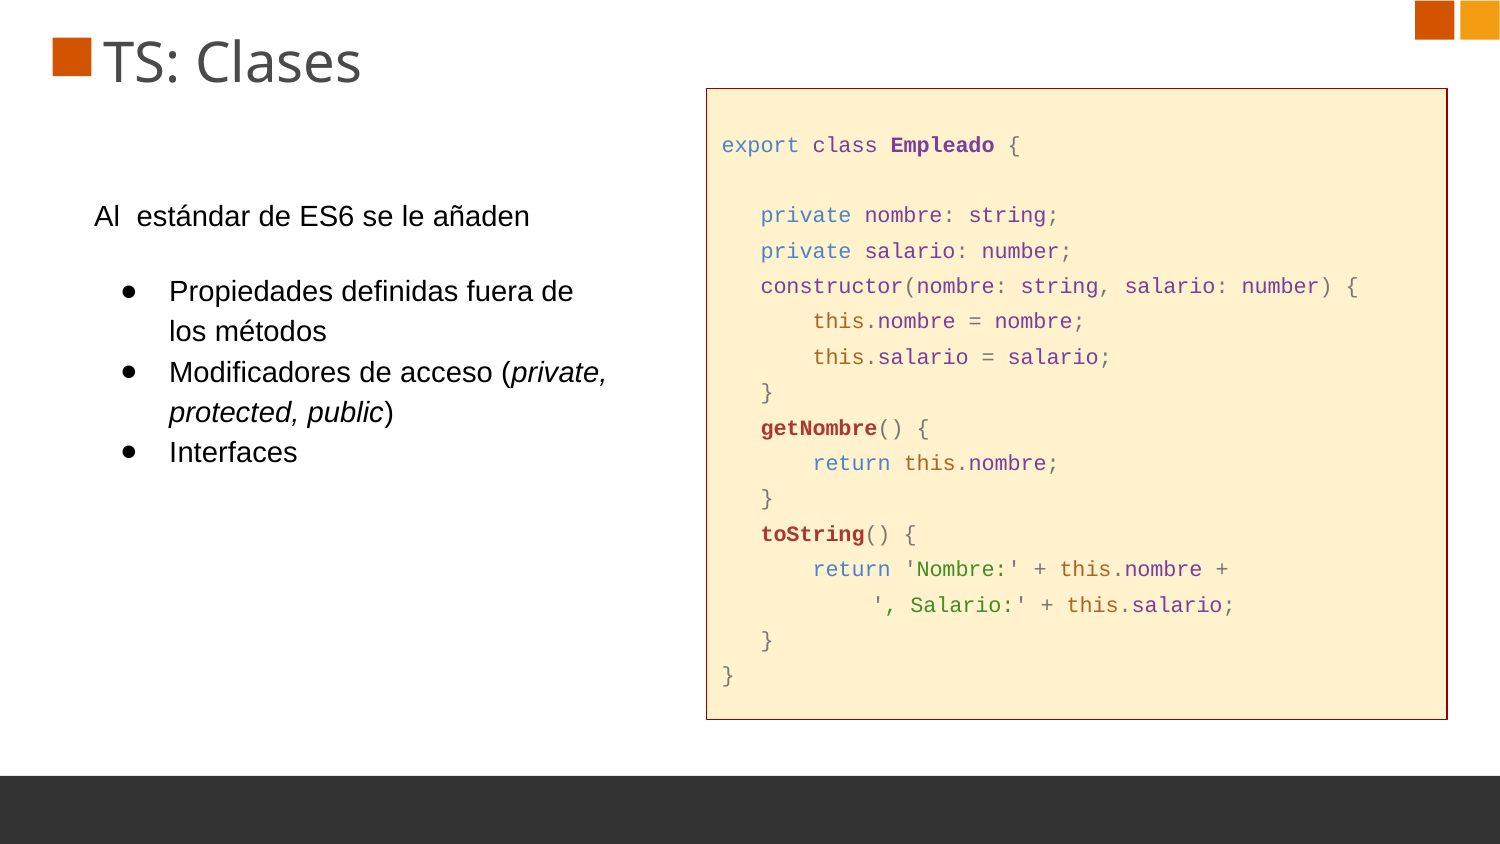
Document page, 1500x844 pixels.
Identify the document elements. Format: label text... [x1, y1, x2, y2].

list Al estándar de ES6 se le añaden Propiedades definidas fuera de los métodos Modificadores de acceso (private, protected, public) Interfaces [85, 189, 625, 506]
text_box export class Empleado { private nombre: string; private salario: number; constructor(nombre: string, salario: number) { this.nombre = nombre; this.salario = salario; } getNombre() { return this.nombre; } toString() { return 'Nombre:' + this.nombre + ', Salario:' + this.salario; } } [706, 88, 1447, 720]
title TS: Clases [94, 17, 1381, 107]
